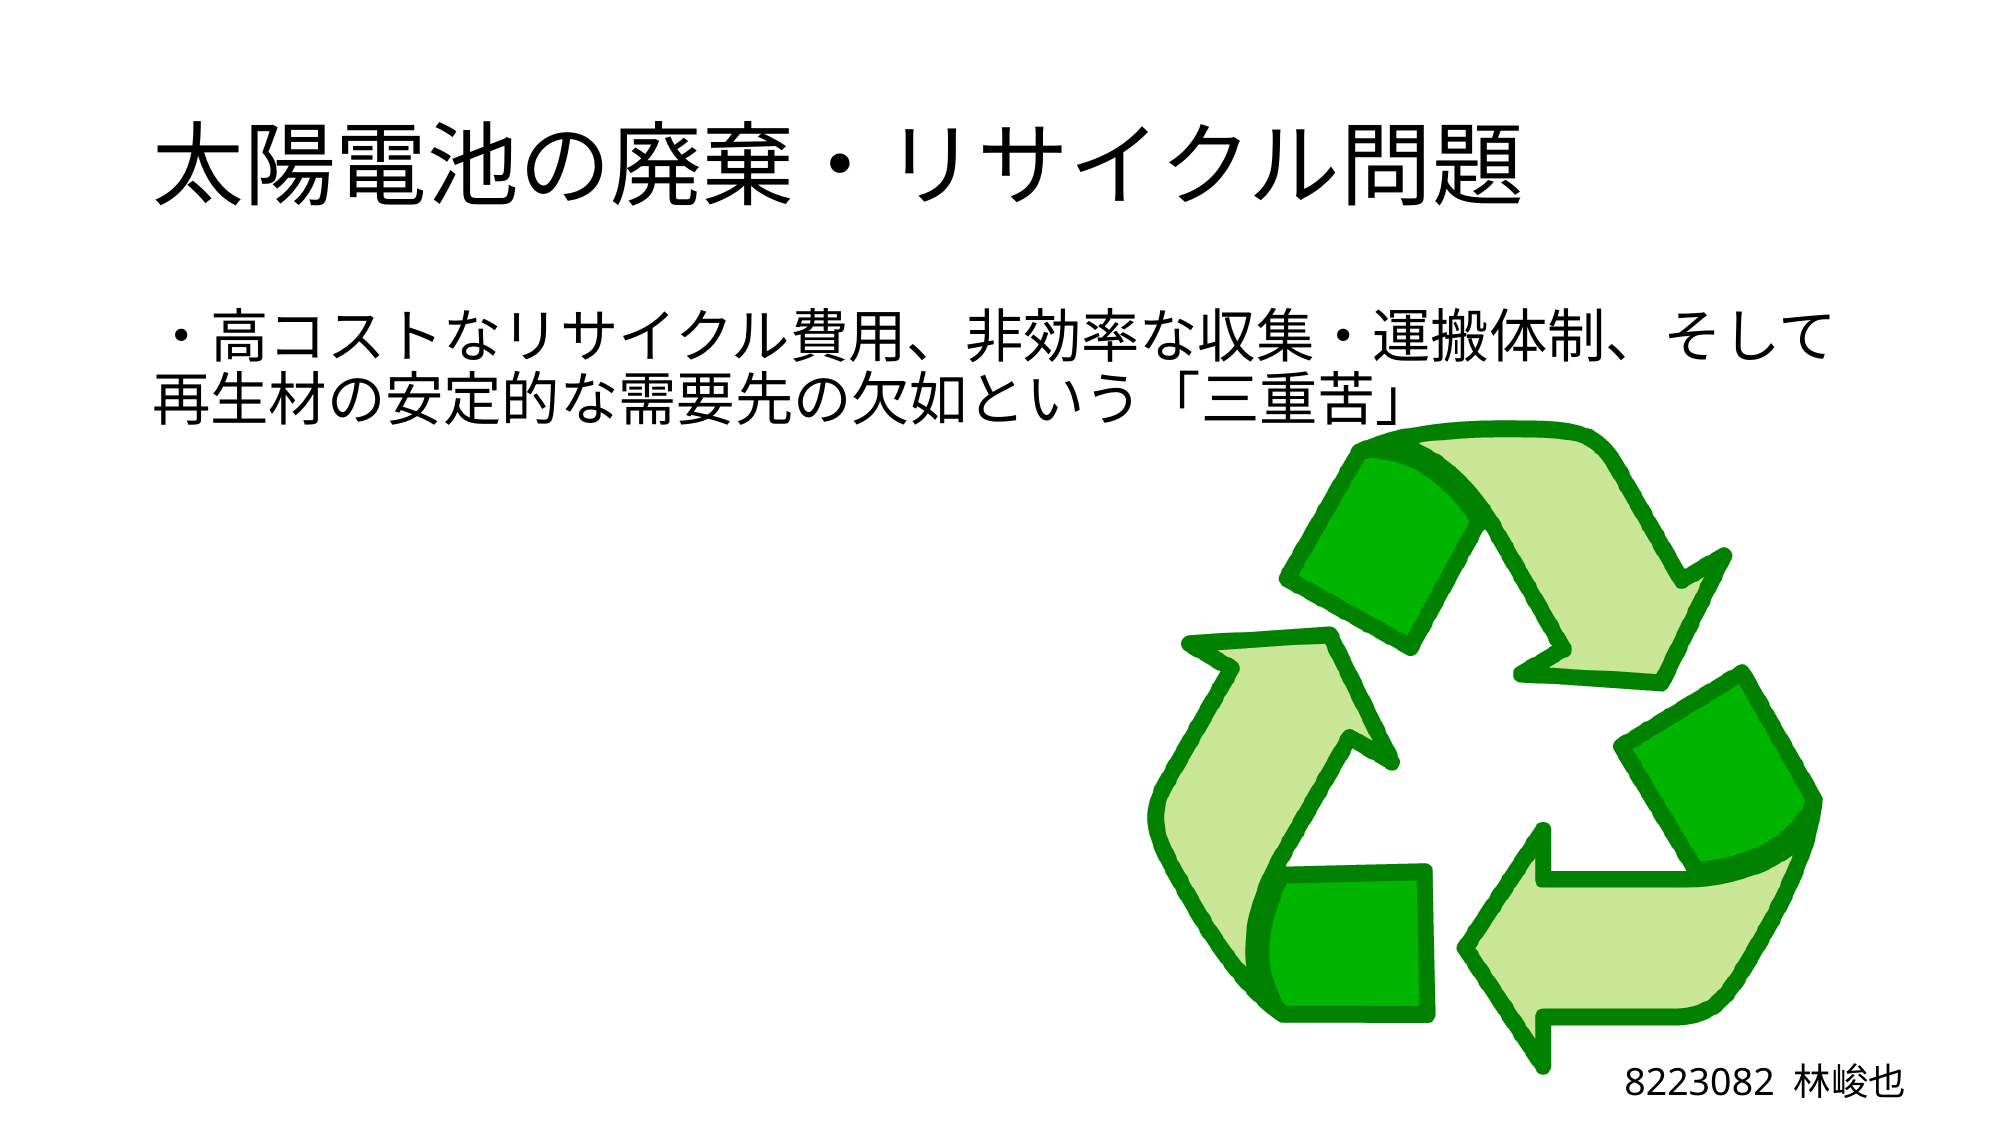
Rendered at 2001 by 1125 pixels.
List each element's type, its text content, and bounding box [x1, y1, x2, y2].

text_box 8223082 林峻也 [1609, 1050, 1953, 1111]
title 太陽電池の廃棄・リサイクル問題 [137, 59, 1863, 278]
list ・高コストなリサイクル費用、非効率な収集・運搬体制、そして再生材の安定的な需要先の欠如という「三重苦」 [137, 299, 1863, 1014]
picture [1107, 390, 1862, 1104]
